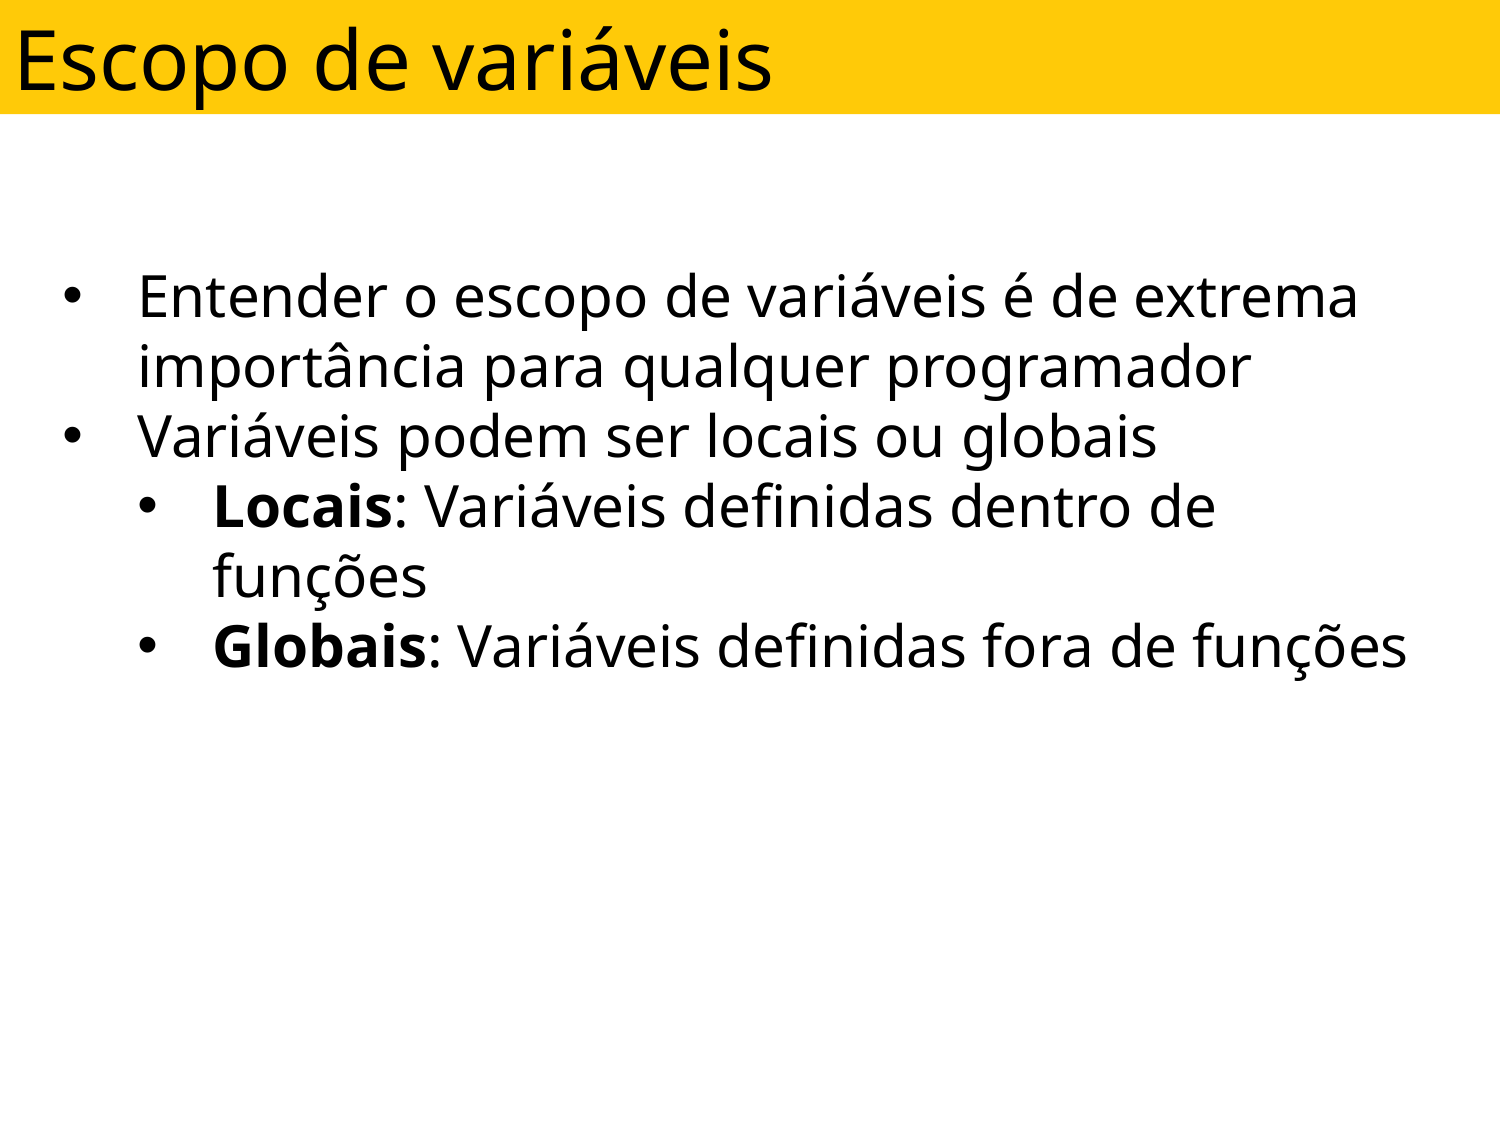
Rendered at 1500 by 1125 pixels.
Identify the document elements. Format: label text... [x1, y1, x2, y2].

text_box Entender o escopo de variáveis é de extrema importância para qualquer programador Variáveis podem ser locais ou globais Locais: Variáveis definidas dentro de funções Globais: Variáveis definidas fora de funções [47, 252, 1461, 687]
text_box Escopo de variáveis [0, 0, 1500, 115]
